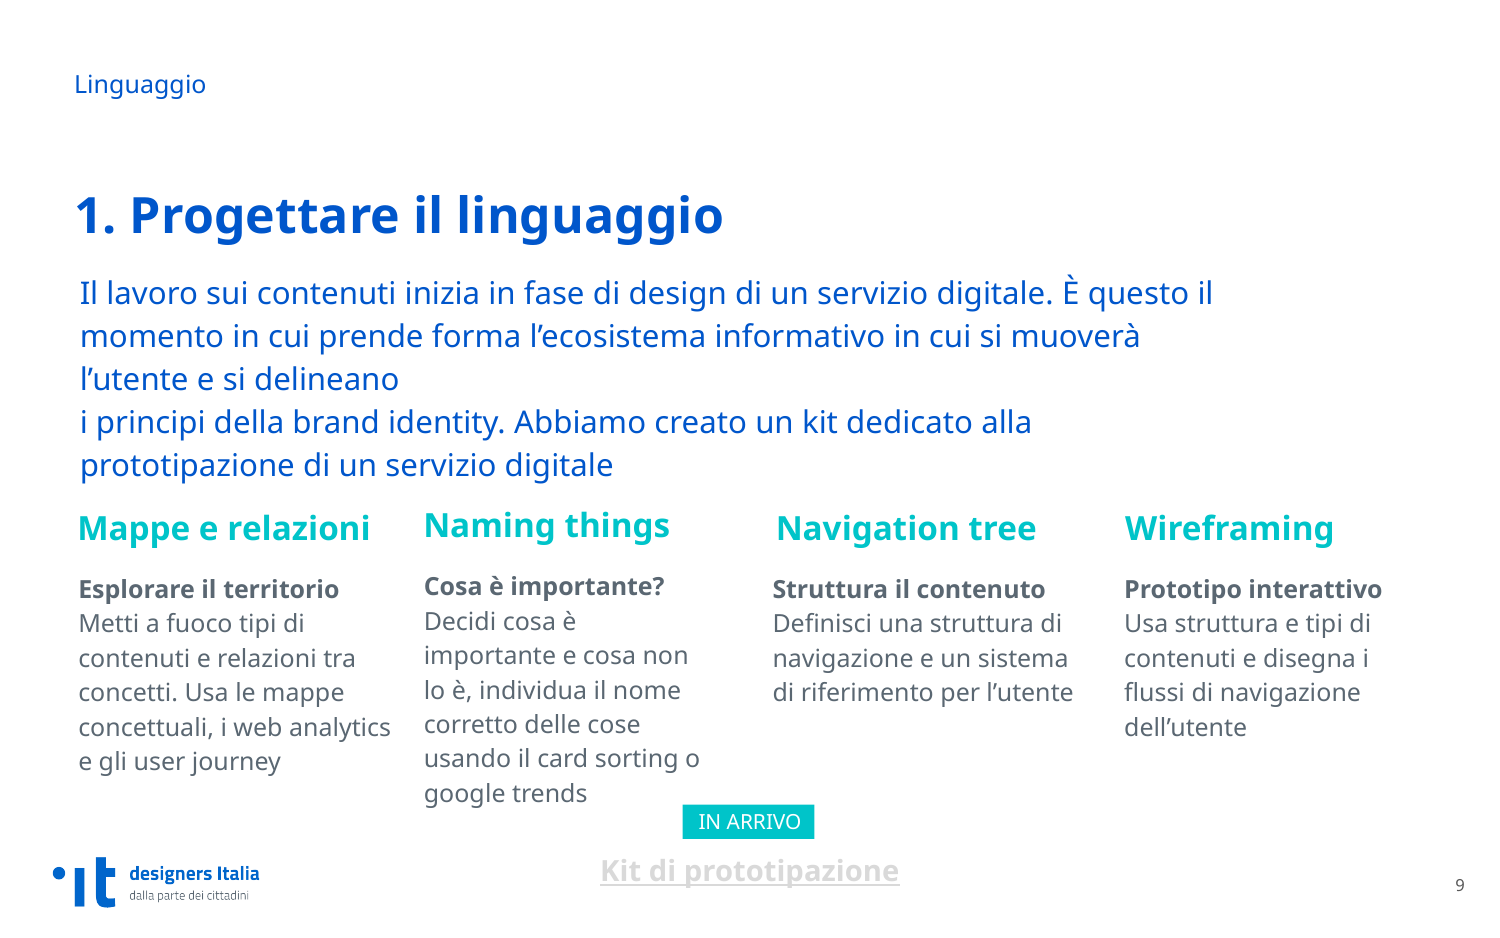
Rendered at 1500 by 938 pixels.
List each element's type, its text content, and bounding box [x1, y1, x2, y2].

picture [39, 838, 274, 924]
text_box Prototipo interattivo Usa struttura e tipi di contenuti e disegna i flussi di navigazione dell’utente [1109, 553, 1445, 760]
text_box Naming things [408, 498, 710, 550]
text_box Linguaggio [59, 58, 696, 110]
text_box Cosa è importante? Decidi cosa è importante e cosa non lo è, individua il nome corretto delle cose usando il card sorting o google trends [408, 551, 728, 740]
text_box Esplorare il territorio Metti a fuoco tipi di contenuti e relazioni tra concetti. Usa le mappe concettuali, i web analytics e gli user journey [63, 553, 409, 827]
text_box Struttura il contenuto Definisci una struttura di navigazione e un sistema di riferimento per l’utente [757, 553, 1103, 760]
text_box Navigation tree [760, 501, 1091, 553]
text_box Il lavoro sui contenuti inizia in fase di design di un servizio digitale. È questo il momento in cui prende forma l’ecosistema informativo in cui si muoverà l’utente e si delineano i principi della brand identity. Abbiamo creato un kit dedicato alla prototipazione di un servizio digitale [64, 252, 1246, 459]
text_box Mappe e relazioni [62, 501, 399, 553]
slide_number ‹#› [1389, 849, 1480, 922]
text_box Kit di prototipazione [567, 831, 933, 891]
text_box Wireframing [1110, 501, 1390, 553]
text_box 1. Progettare il linguaggio [59, 168, 1229, 240]
text_box IN ARRIVO [677, 793, 823, 836]
